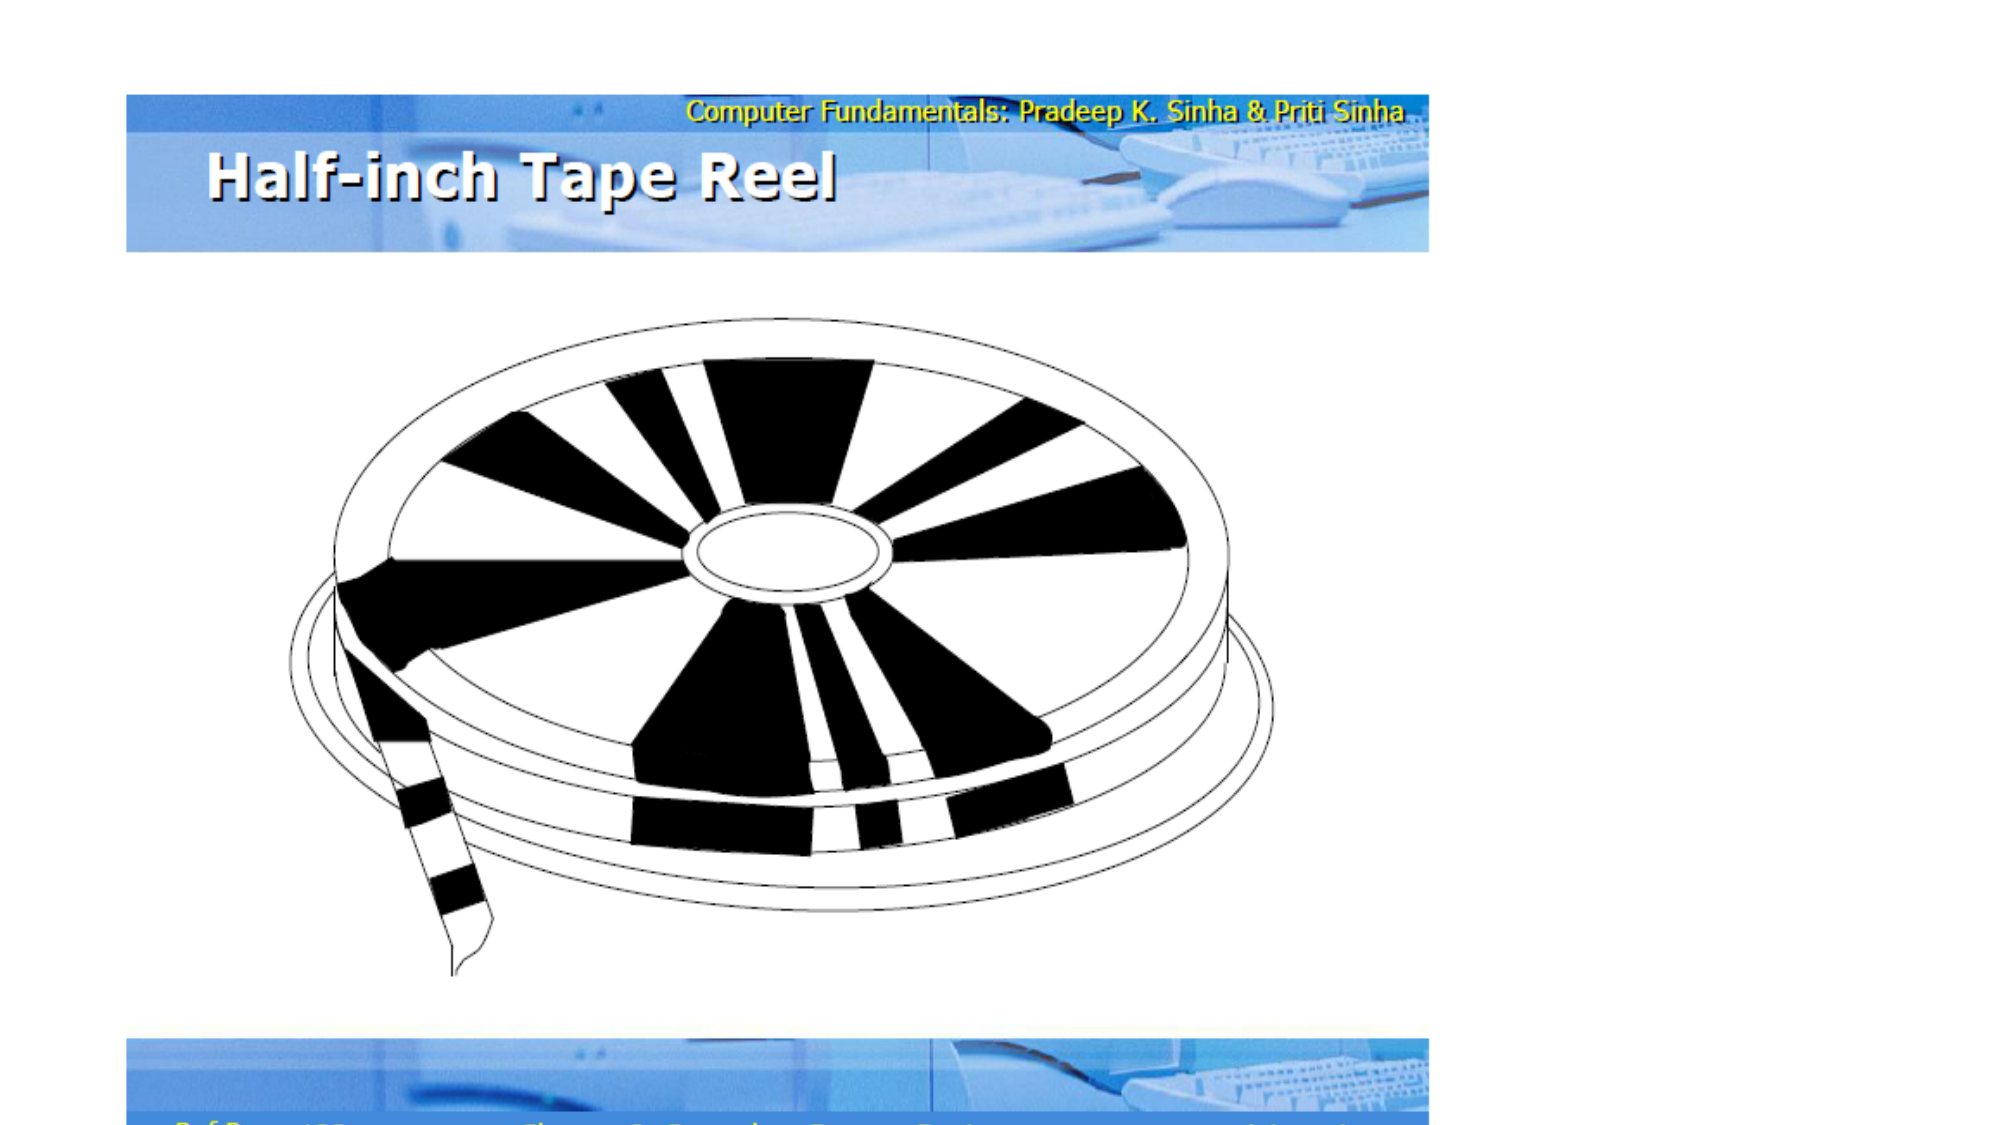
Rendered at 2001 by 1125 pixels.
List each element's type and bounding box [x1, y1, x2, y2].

list [122, 59, 1450, 1125]
